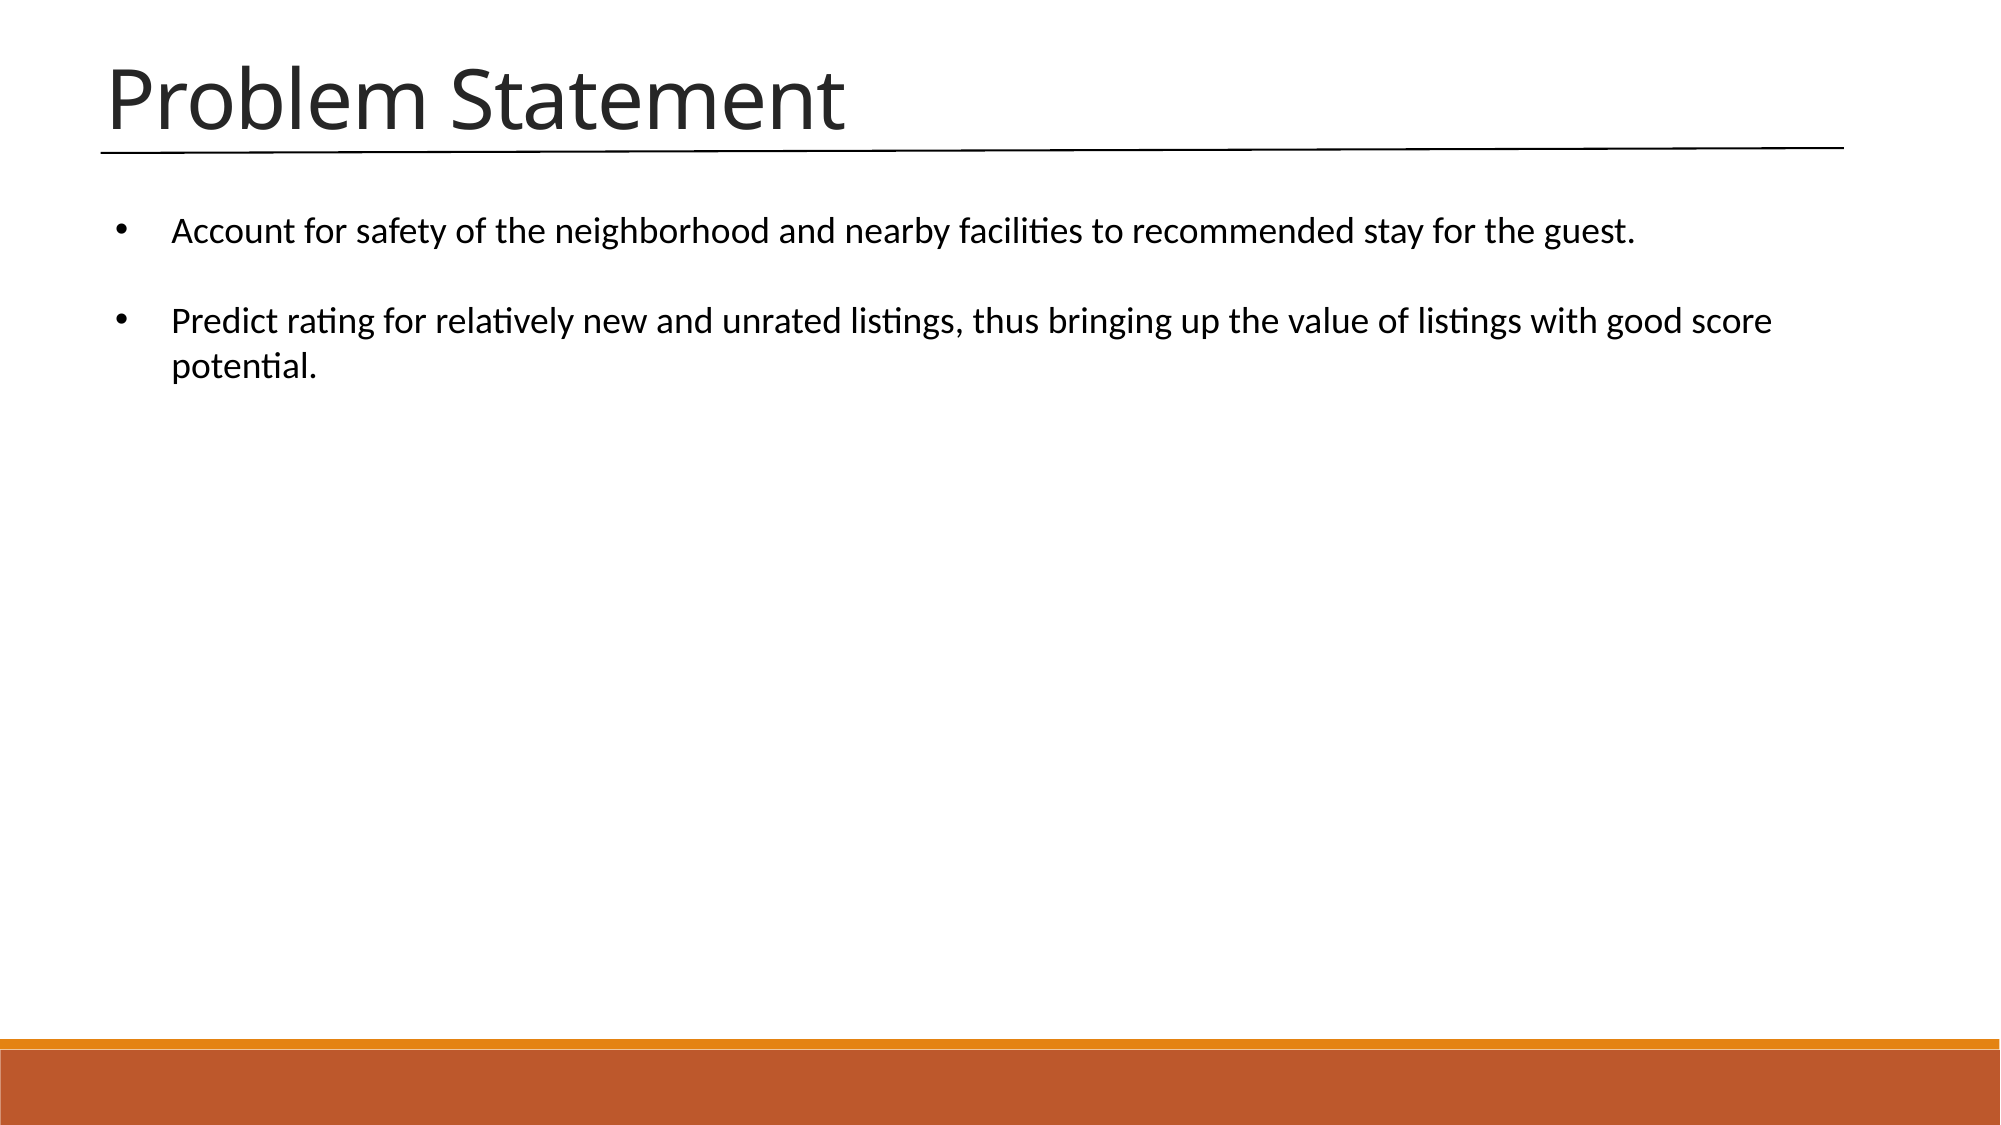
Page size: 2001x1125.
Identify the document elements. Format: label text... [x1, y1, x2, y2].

text_box Problem Statement [90, 22, 1854, 155]
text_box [99, 147, 1845, 154]
text_box Account for safety of the neighborhood and nearby facilities to recommended stay for the guest. Predict rating for relatively new and unrated listings, thus bringing up the value of listings with good score potential. [100, 162, 1833, 529]
